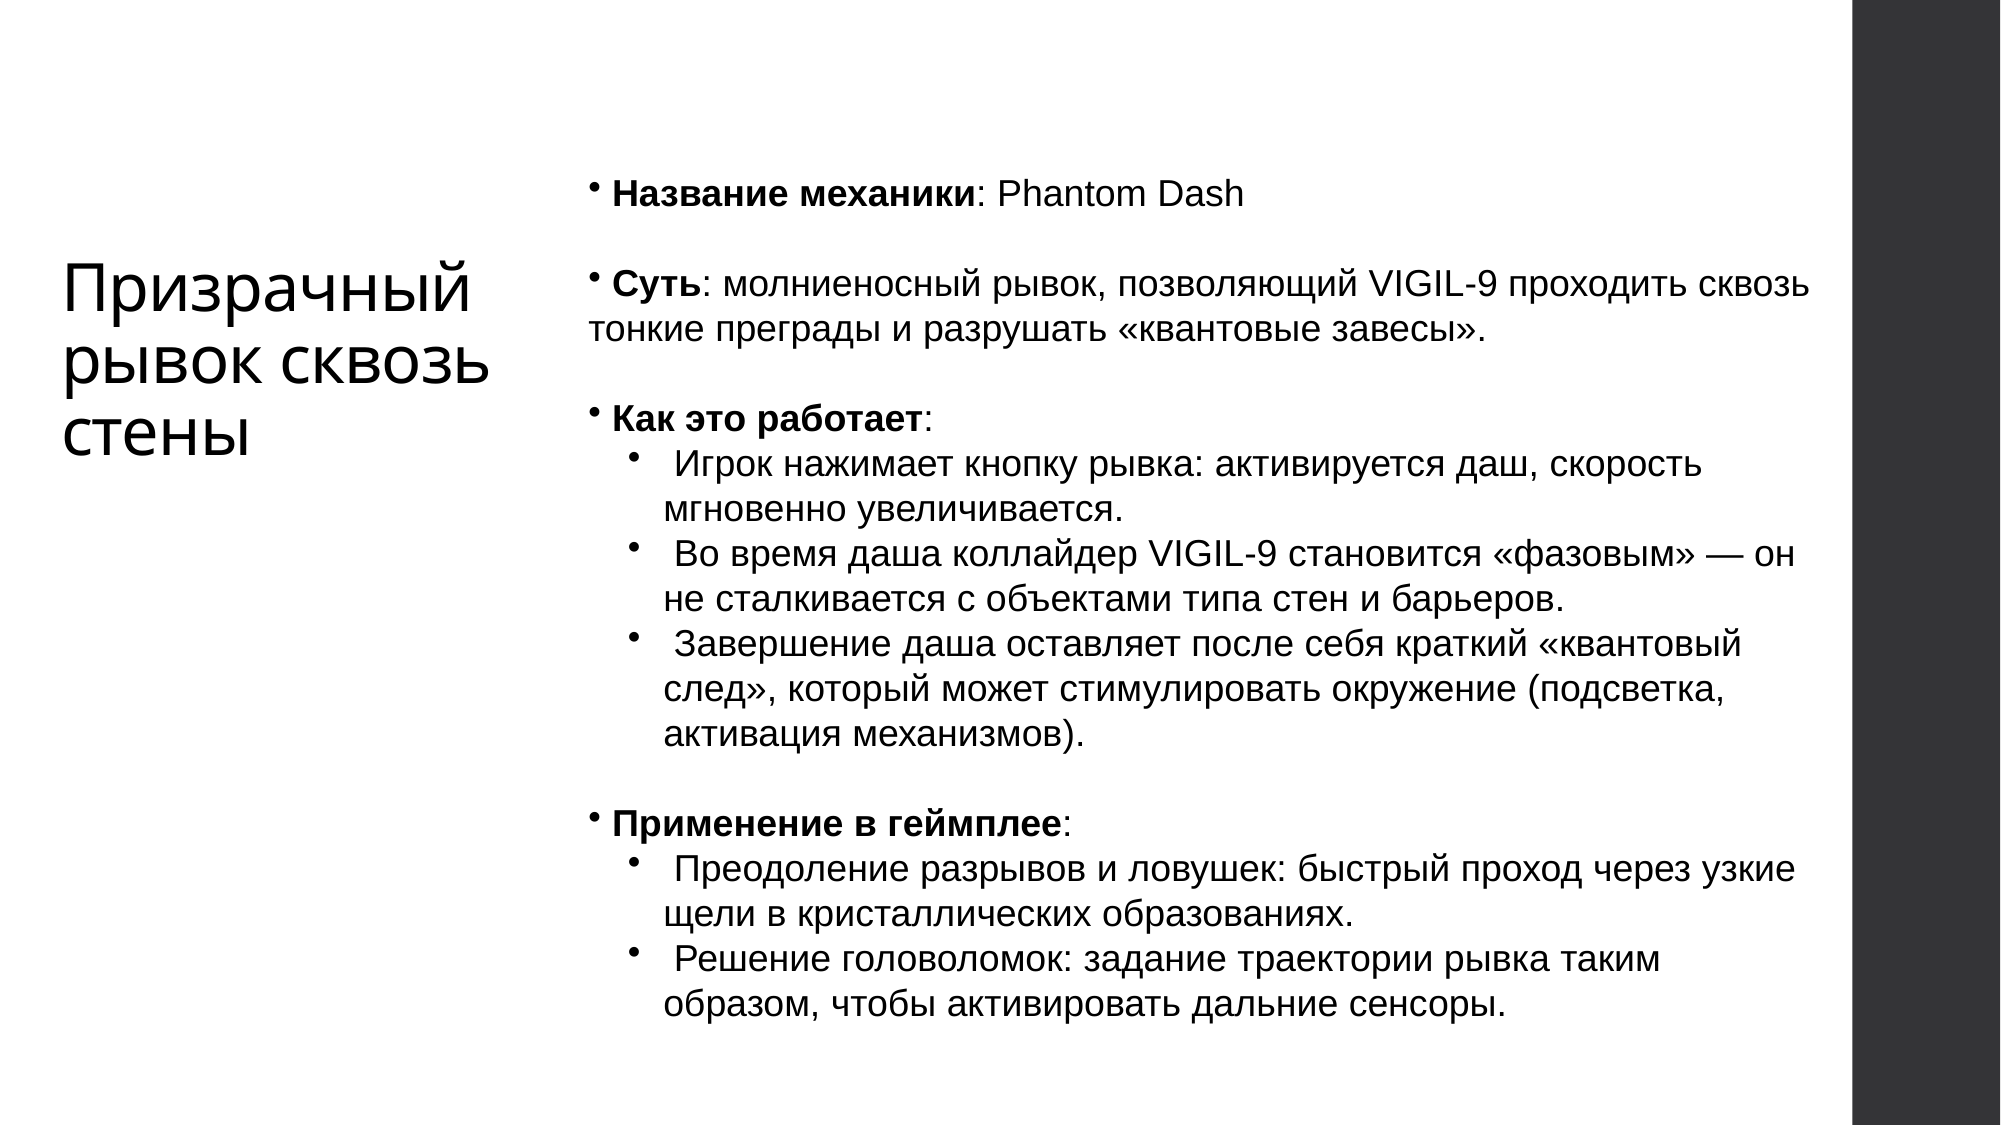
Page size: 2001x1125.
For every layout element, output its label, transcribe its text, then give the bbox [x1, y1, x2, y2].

title Призрачный рывок сквозь стены [46, 245, 573, 835]
text_box Название механики: Phantom Dash Суть: молниеносный рывок, позволяющий VIGIL-9 проходить сквозь тонкие преграды и разрушать «квантовые завесы». Как это работает: Игрок нажимает кнопку рывка: активируется даш, скорость мгновенно увеличивается. Во время даша коллайдер VIGIL-9 становится «фазовым» — он не сталкивается с объектами типа стен и барьеров. Завершение даша оставляет после себя краткий «квантовый след», который может стимулировать окружение (подсветка, активация механизмов). Применение в геймплее: Преодоление разрывов и ловушек: быстрый проход через узкие щели в кристаллических образованиях. Решение головоломок: задание траектории рывка таким образом, чтобы активировать дальние сенсоры. [573, 161, 1827, 1077]
